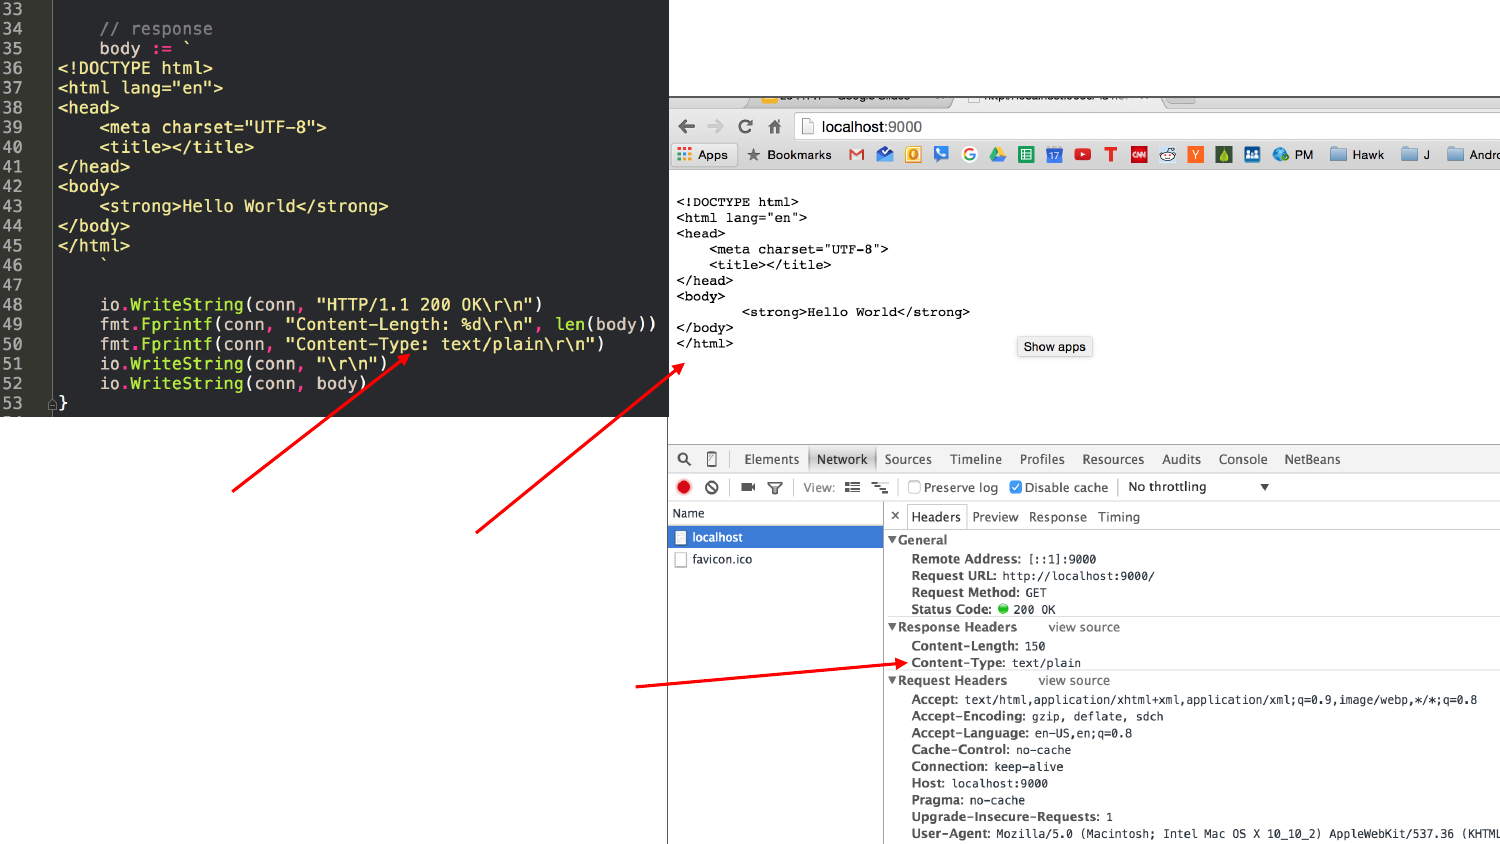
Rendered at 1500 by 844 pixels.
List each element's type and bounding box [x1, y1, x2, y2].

text_box [232, 353, 411, 492]
picture [0, 0, 1500, 844]
text_box [635, 662, 909, 688]
text_box [475, 362, 686, 534]
